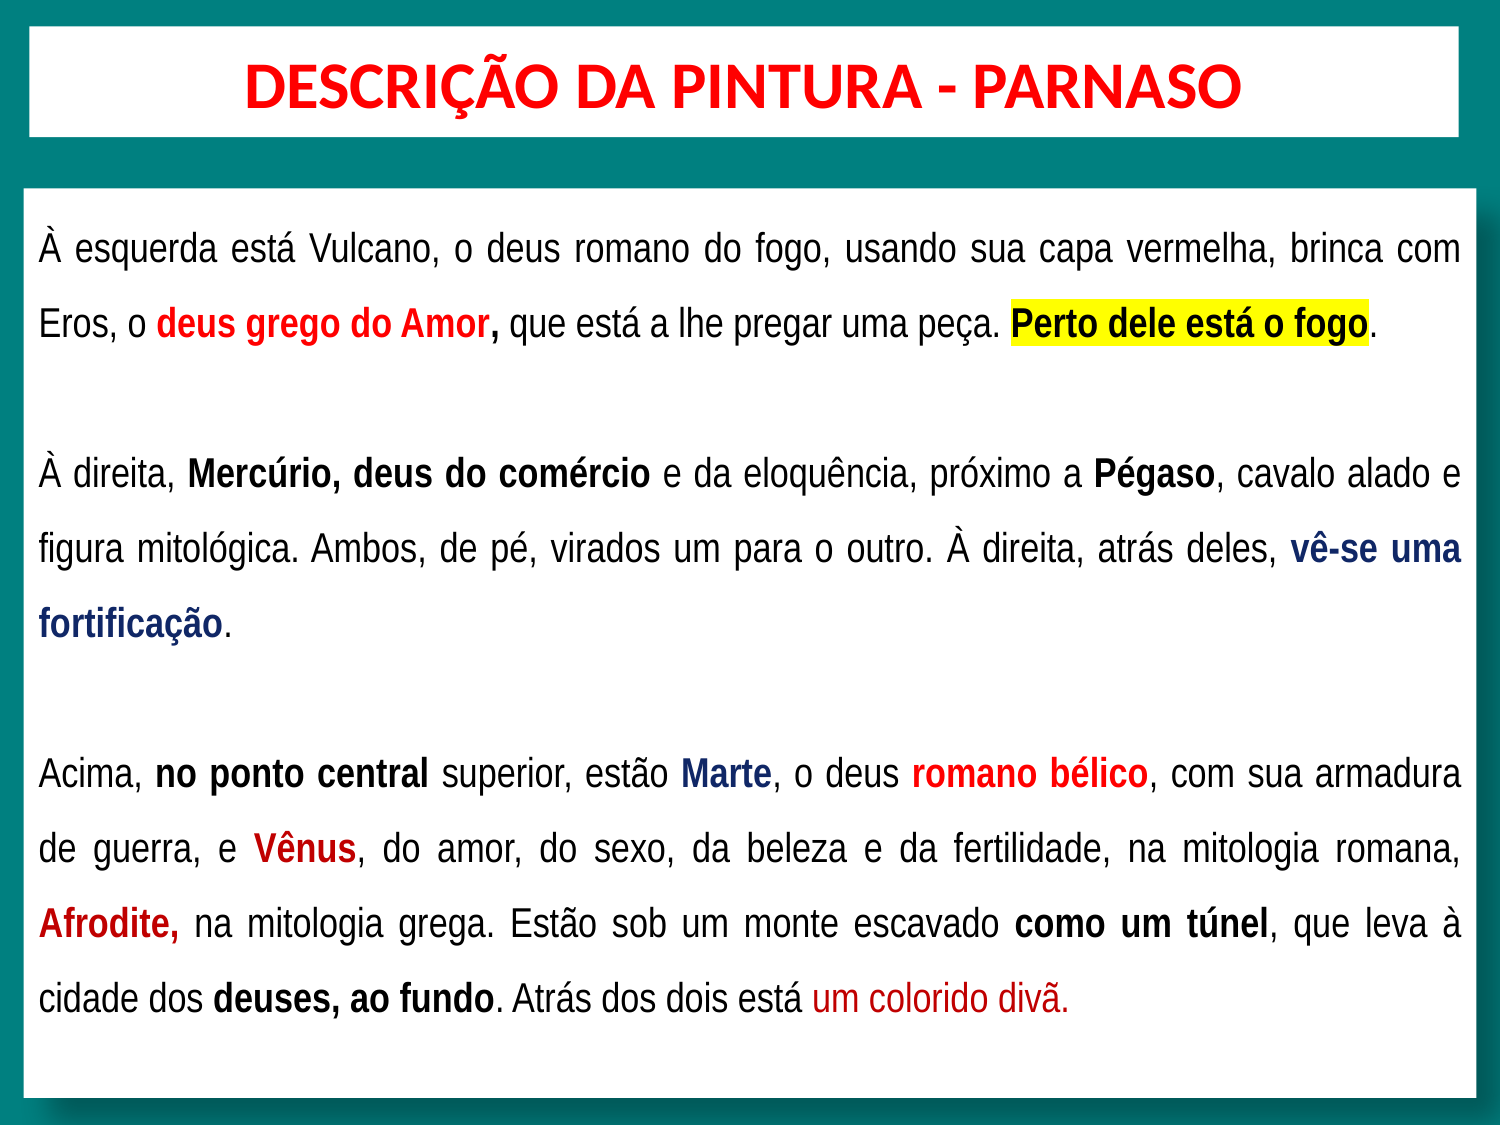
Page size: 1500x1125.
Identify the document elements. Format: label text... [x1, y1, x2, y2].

title DESCRIÇÃO DA PINTURA - PARNASO [29, 26, 1459, 138]
list À esquerda está Vulcano, o deus romano do fogo, usando sua capa vermelha, brinca com Eros, o deus grego do Amor, que está a lhe pregar uma peça. Perto dele está o fogo. À direita, Mercúrio, deus do comércio e da eloquência, próximo a Pégaso, cavalo alado e figura mitológica. Ambos, de pé, virados um para o outro. À direita, atrás deles, vê-se uma fortificação. Acima, no ponto central superior, estão Marte, o deus romano bélico, com sua armadura de guerra, e Vênus, do amor, do sexo, da beleza e da fertilidade, na mitologia romana, Afrodite, na mitologia grega. Estão sob um monte escavado como um túnel, que leva à cidade dos deuses, ao fundo. Atrás dos dois está um colorido divã. Andrea Mantegna pintou a paisagem realisticamente, agregando a ela as figuras fantasiosas dos deuses. O céu está azul e o dia claro e iluminado. [23, 188, 1477, 1098]
